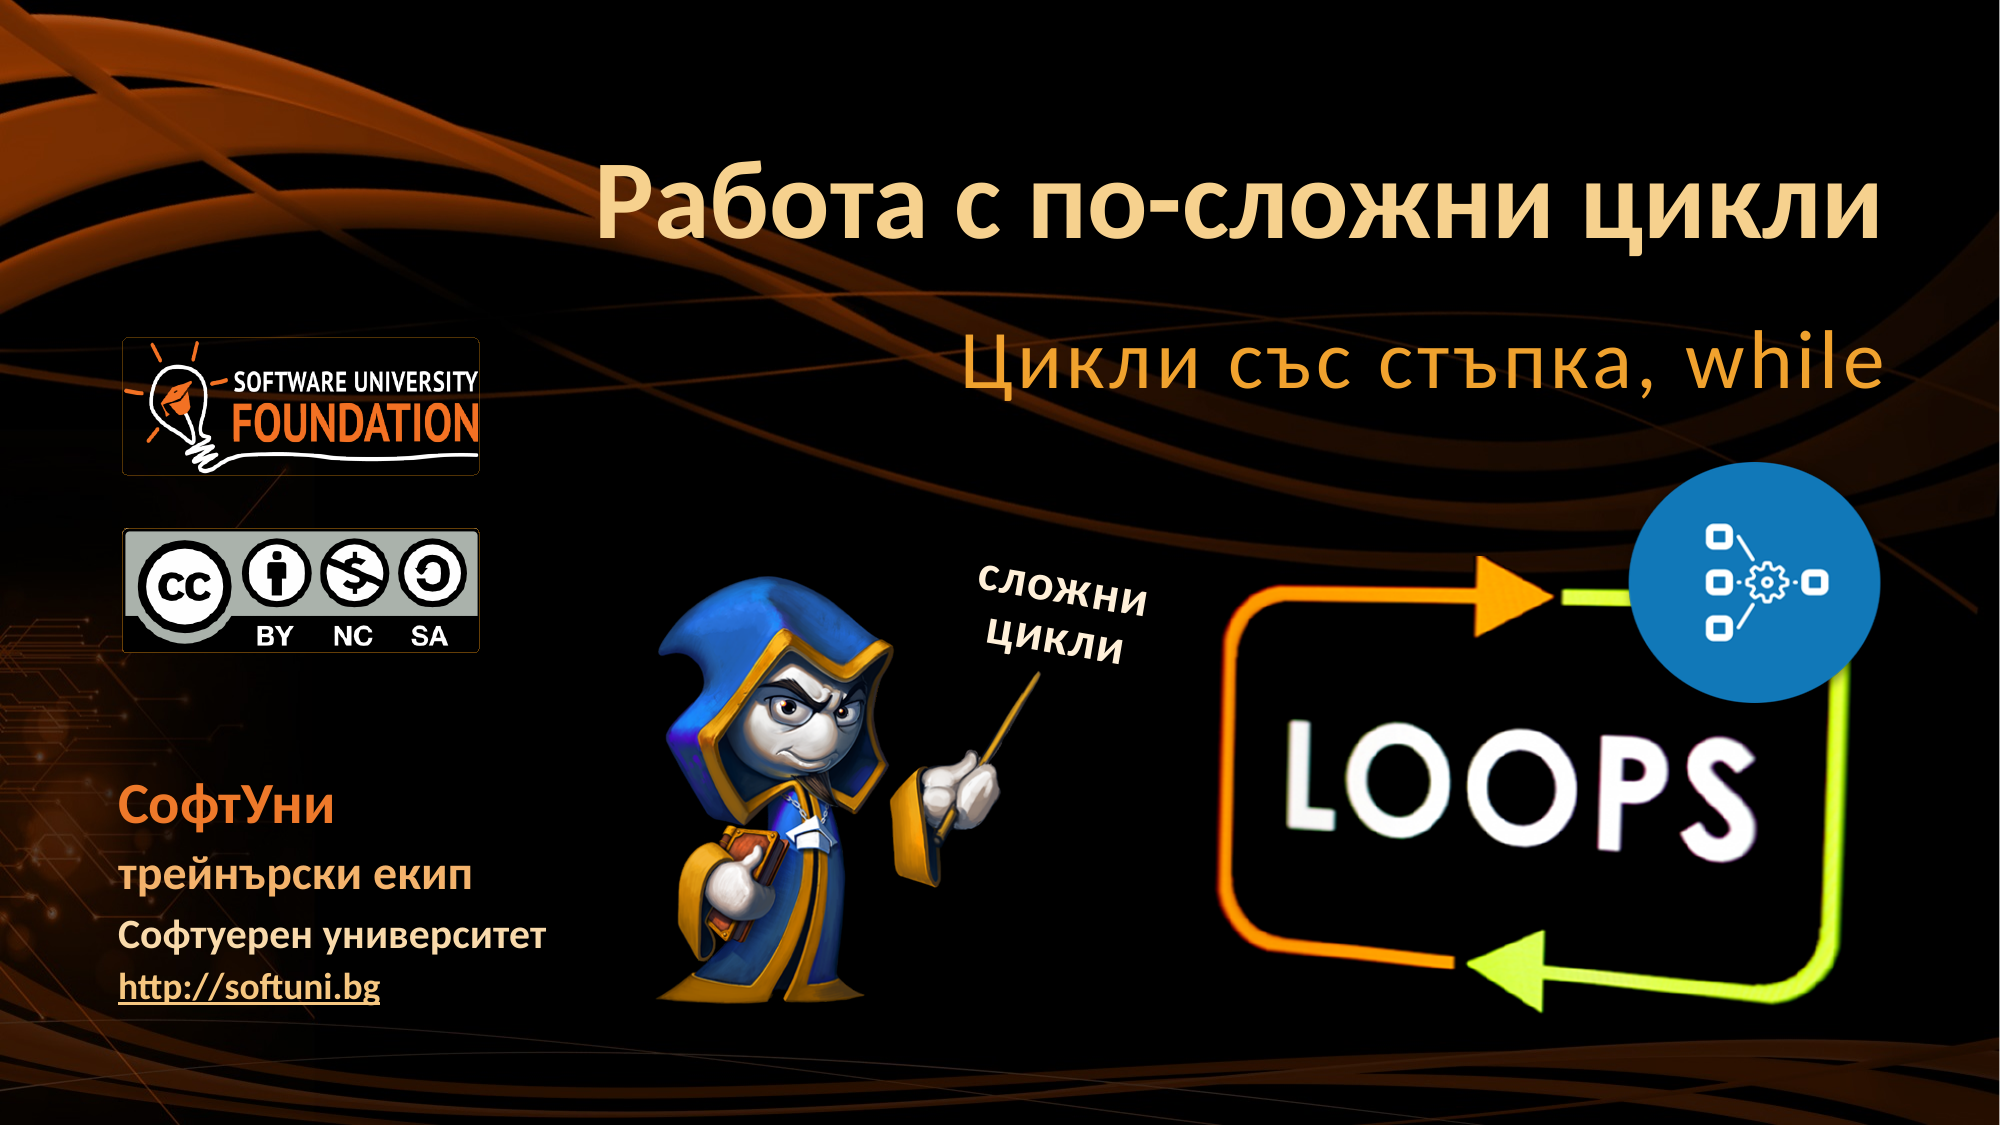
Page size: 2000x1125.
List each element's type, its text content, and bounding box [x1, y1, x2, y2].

title Работа с по-сложни цикли [537, 112, 1885, 293]
picture [0, 0, 2000, 1125]
list СофтУни [112, 755, 636, 832]
list трейнърски екип [112, 832, 636, 898]
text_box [1212, 462, 1884, 1019]
text_box сложни цикли [964, 539, 1170, 688]
list http://softuni.bg [112, 954, 636, 1013]
subtitle Цикли със стъпка, while [537, 299, 1885, 416]
list Софтуерен университет [112, 898, 636, 954]
